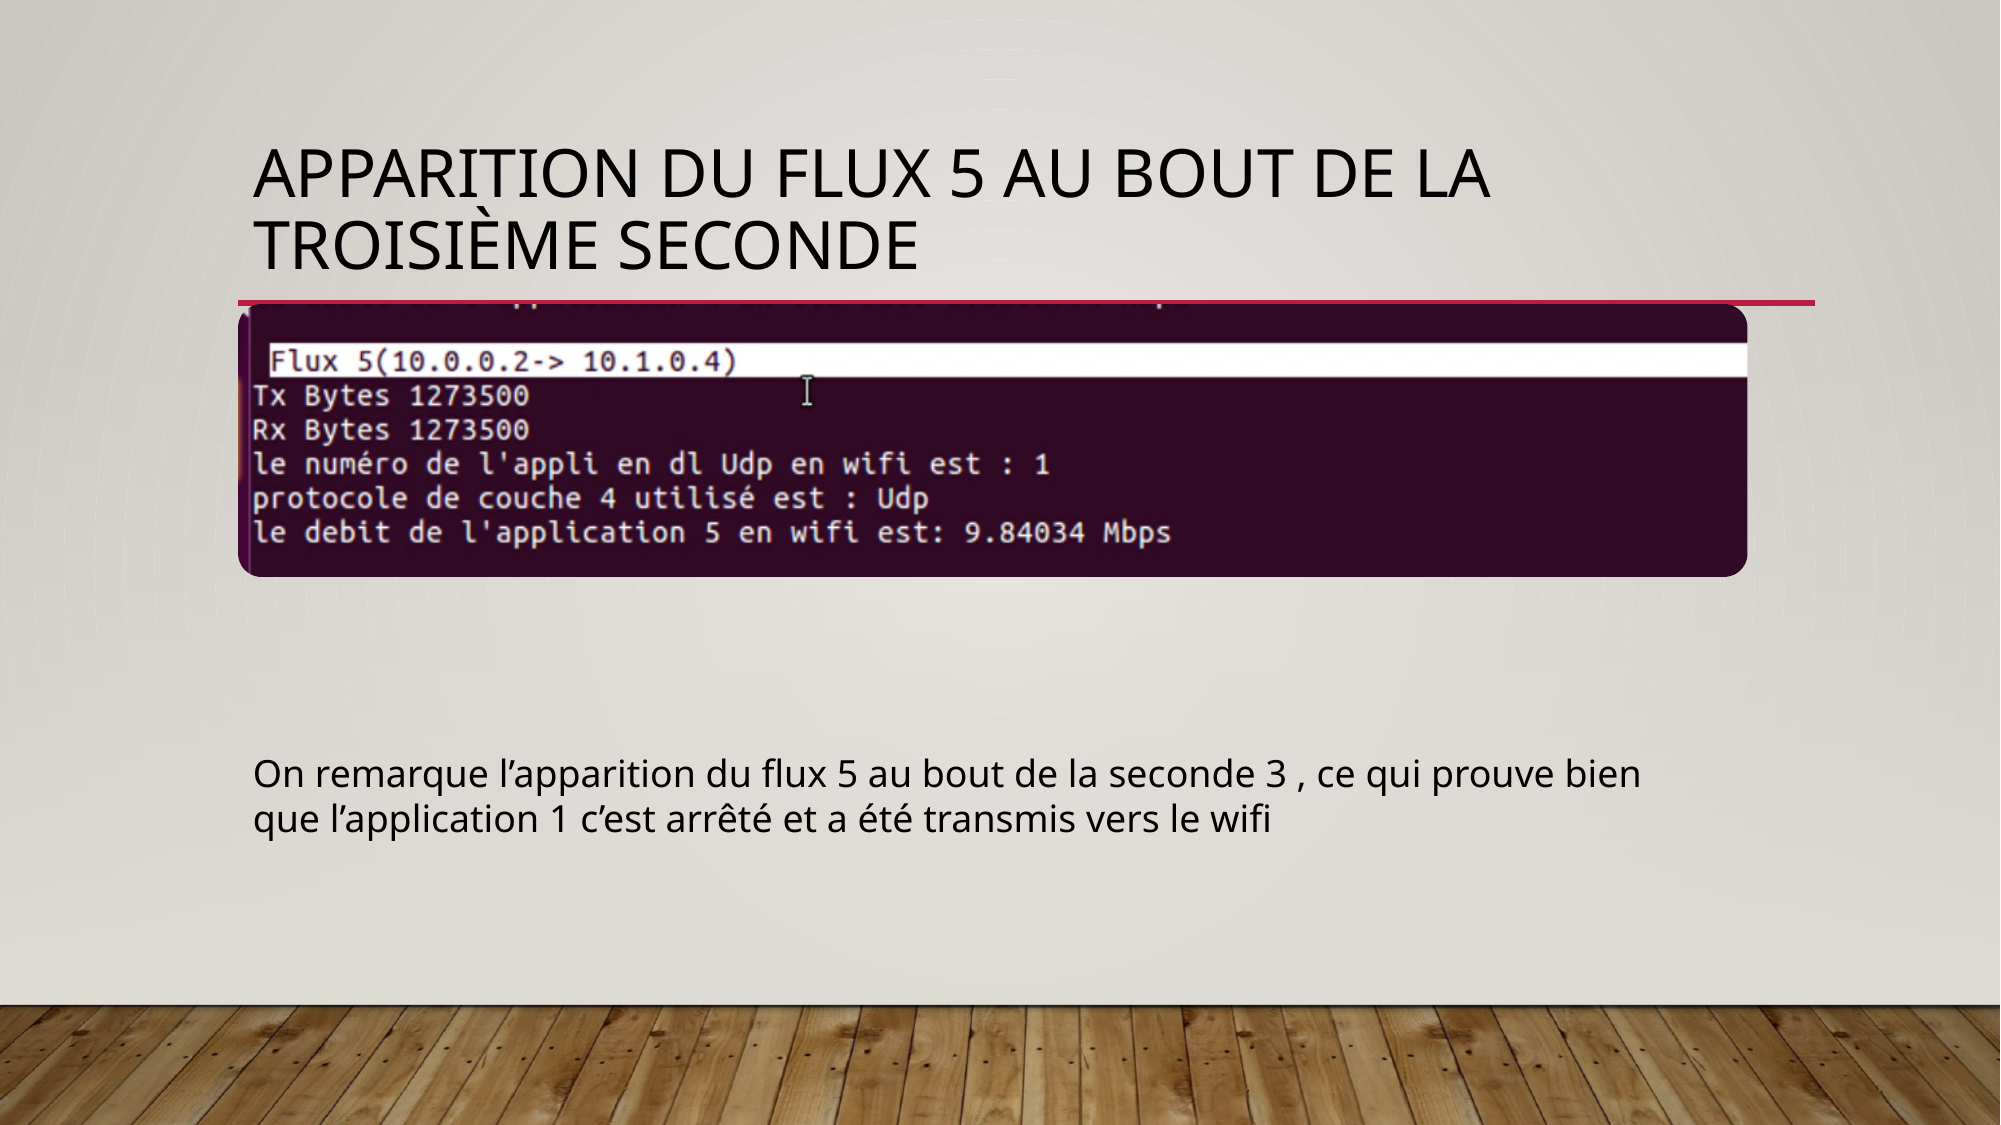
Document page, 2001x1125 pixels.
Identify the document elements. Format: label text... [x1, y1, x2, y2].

text_box On remarque l’apparition du flux 5 au bout de la seconde 3 , ce qui prouve bien que l’application 1 c’est arrêté et a été transmis vers le wifi [238, 742, 1695, 847]
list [237, 303, 1748, 578]
title Apparition du flux 5 au bout de la troisième seconde [238, 131, 1814, 305]
picture [0, 1005, 2000, 1125]
